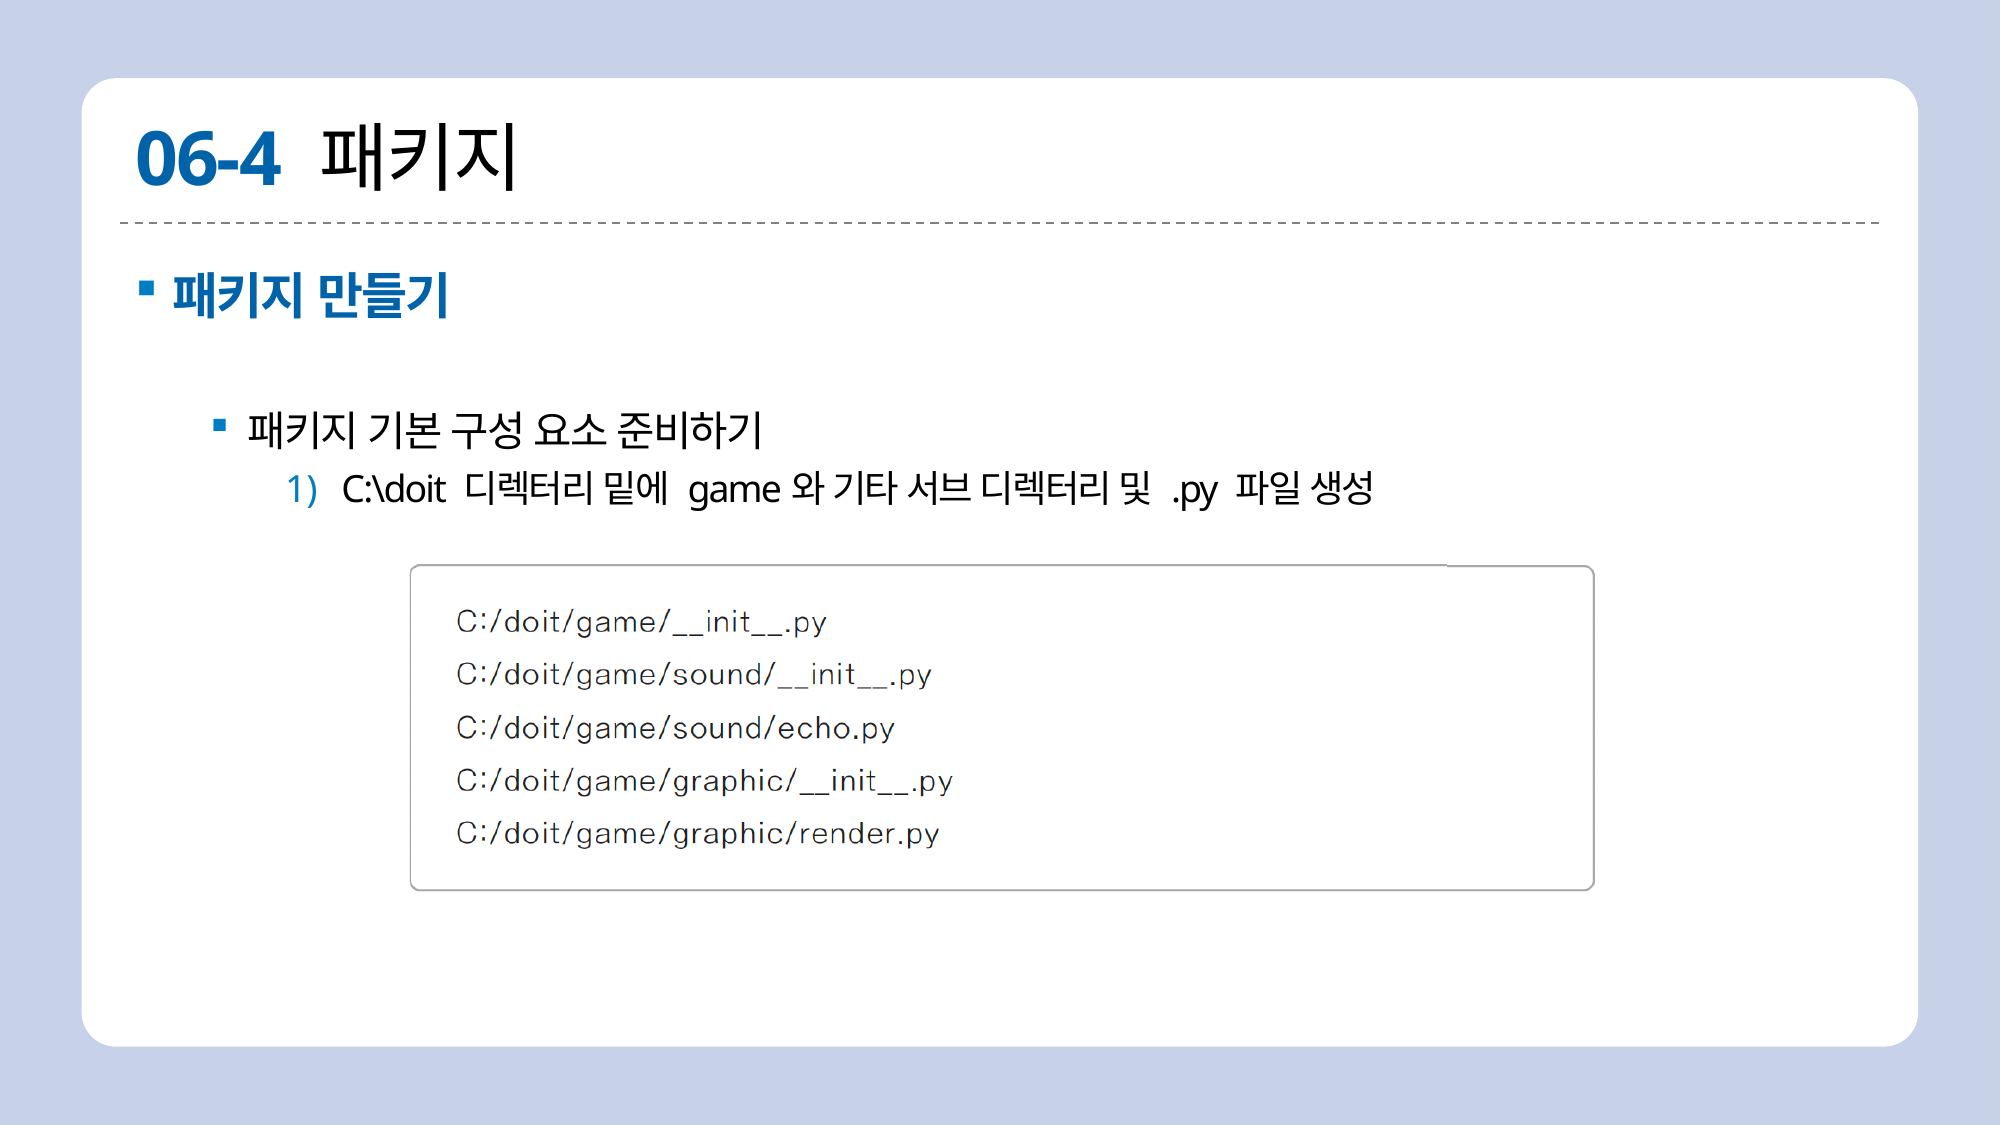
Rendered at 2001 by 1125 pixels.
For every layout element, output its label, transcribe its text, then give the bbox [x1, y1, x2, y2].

list 패키지 만들기 패키지 기본 구성 요소 준비하기 C:\doit 디렉터리 밑에 game와 기타 서브 디렉터리 및 .py 파일 생성 [120, 257, 1880, 1043]
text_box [404, 562, 1596, 893]
title 06-4 패키지 [120, 109, 1880, 209]
